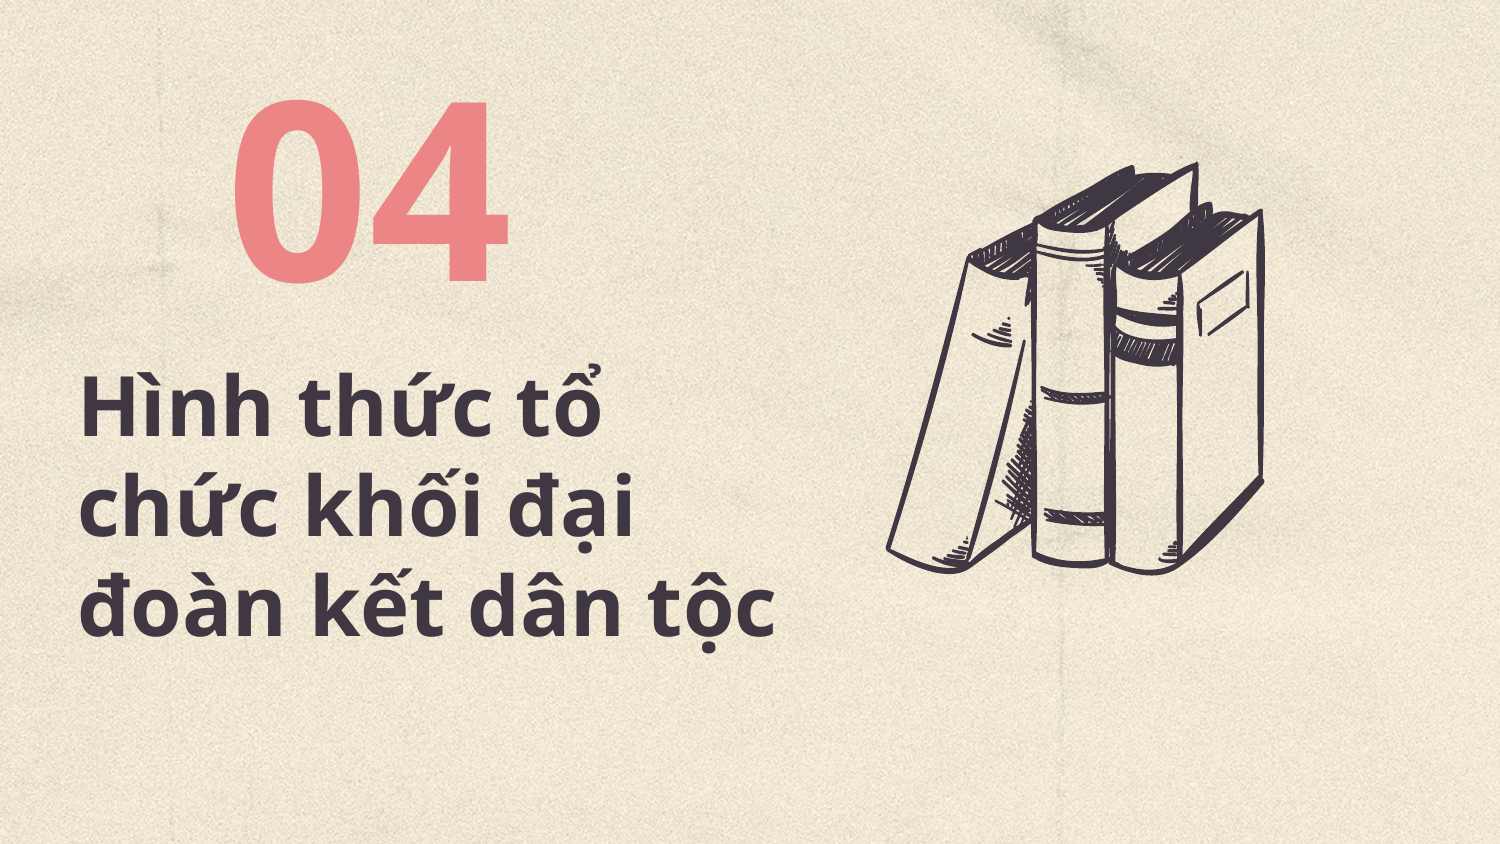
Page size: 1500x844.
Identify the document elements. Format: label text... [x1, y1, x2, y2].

picture [0, 0, 1500, 844]
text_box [885, 161, 1267, 575]
text_box Hình thức tổ chức khối đại đoàn kết dân tộc [62, 345, 836, 661]
text_box 04 [211, 24, 528, 339]
